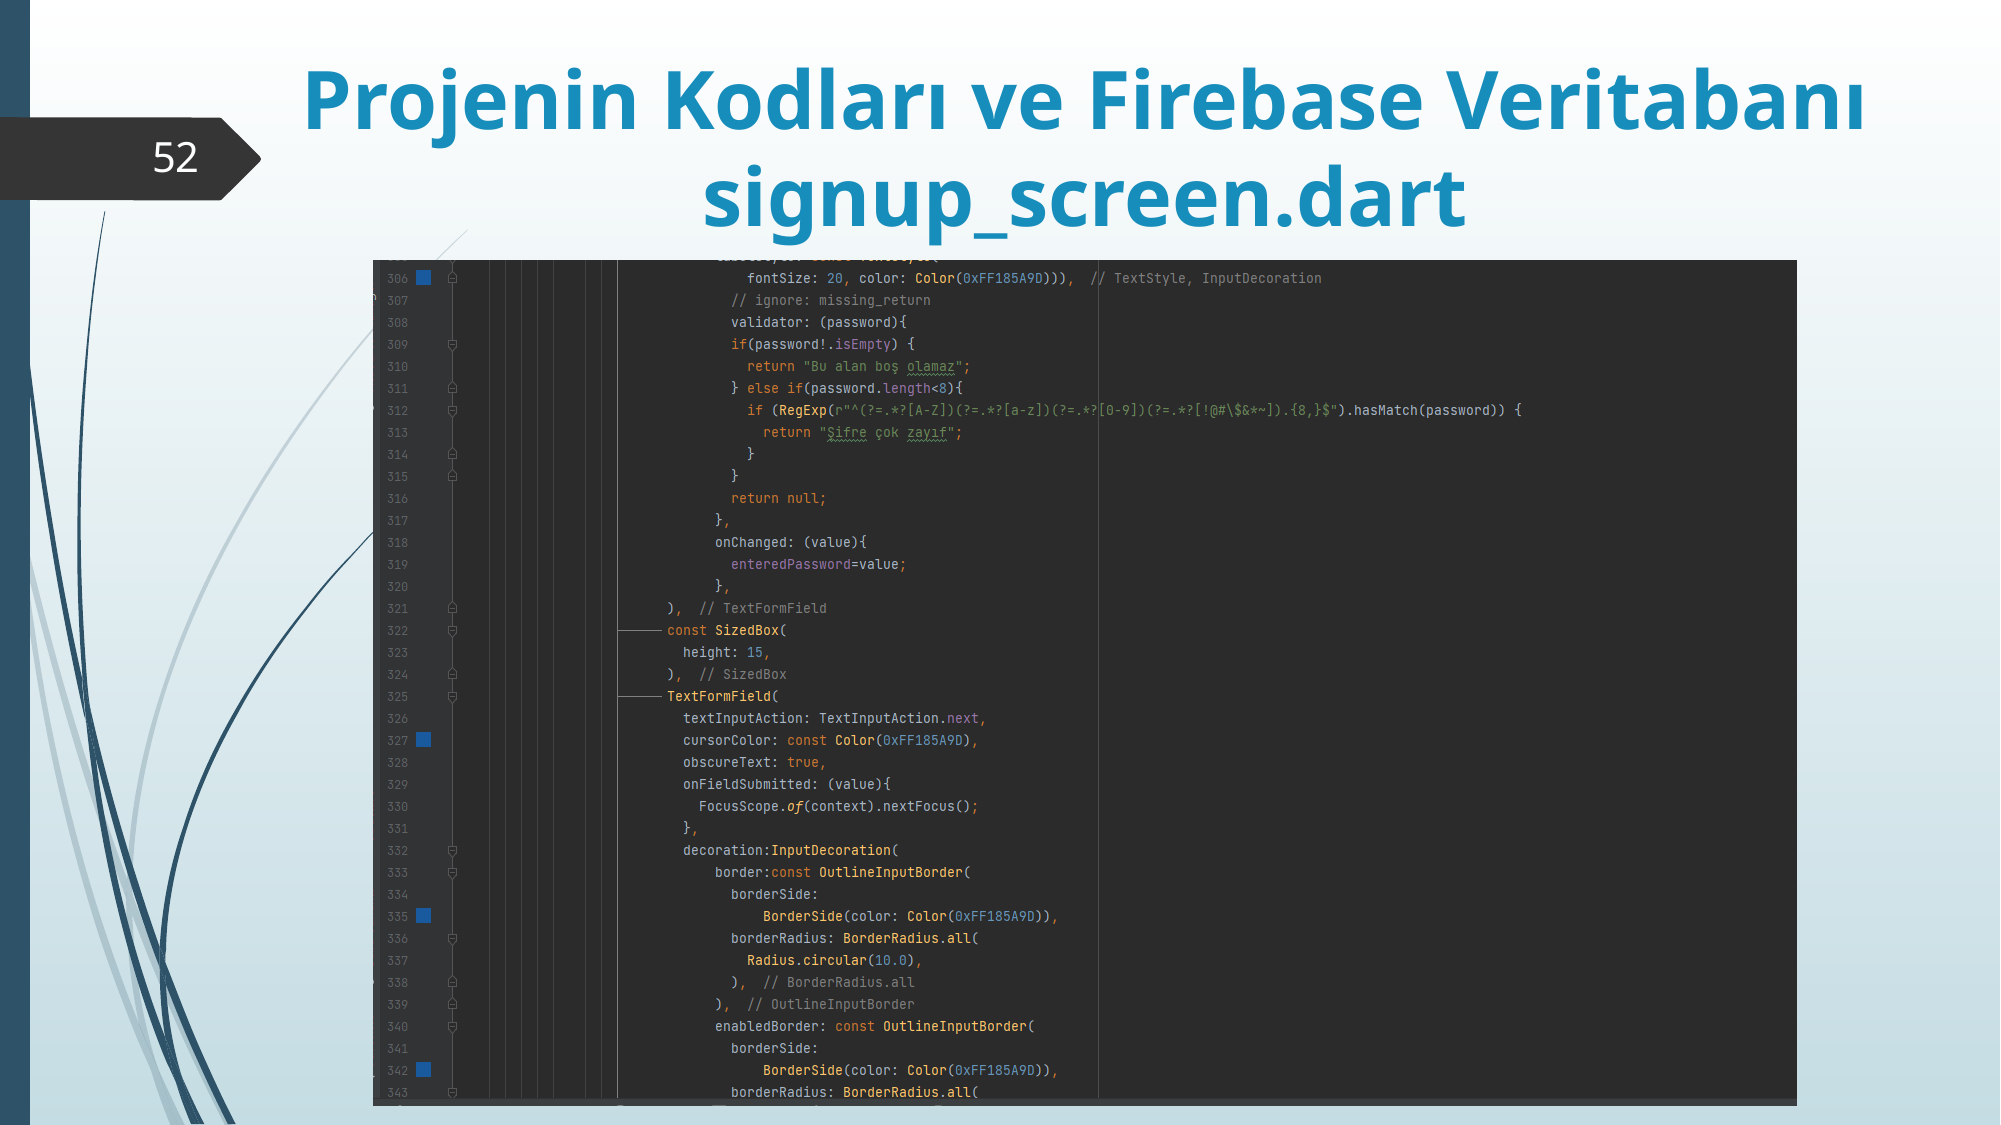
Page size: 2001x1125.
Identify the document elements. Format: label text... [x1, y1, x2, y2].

picture [373, 260, 1797, 1106]
title Projenin Kodları ve Firebase Veritabanı signup_screen.dart [226, 41, 1944, 251]
slide_number 52 [87, 129, 216, 190]
